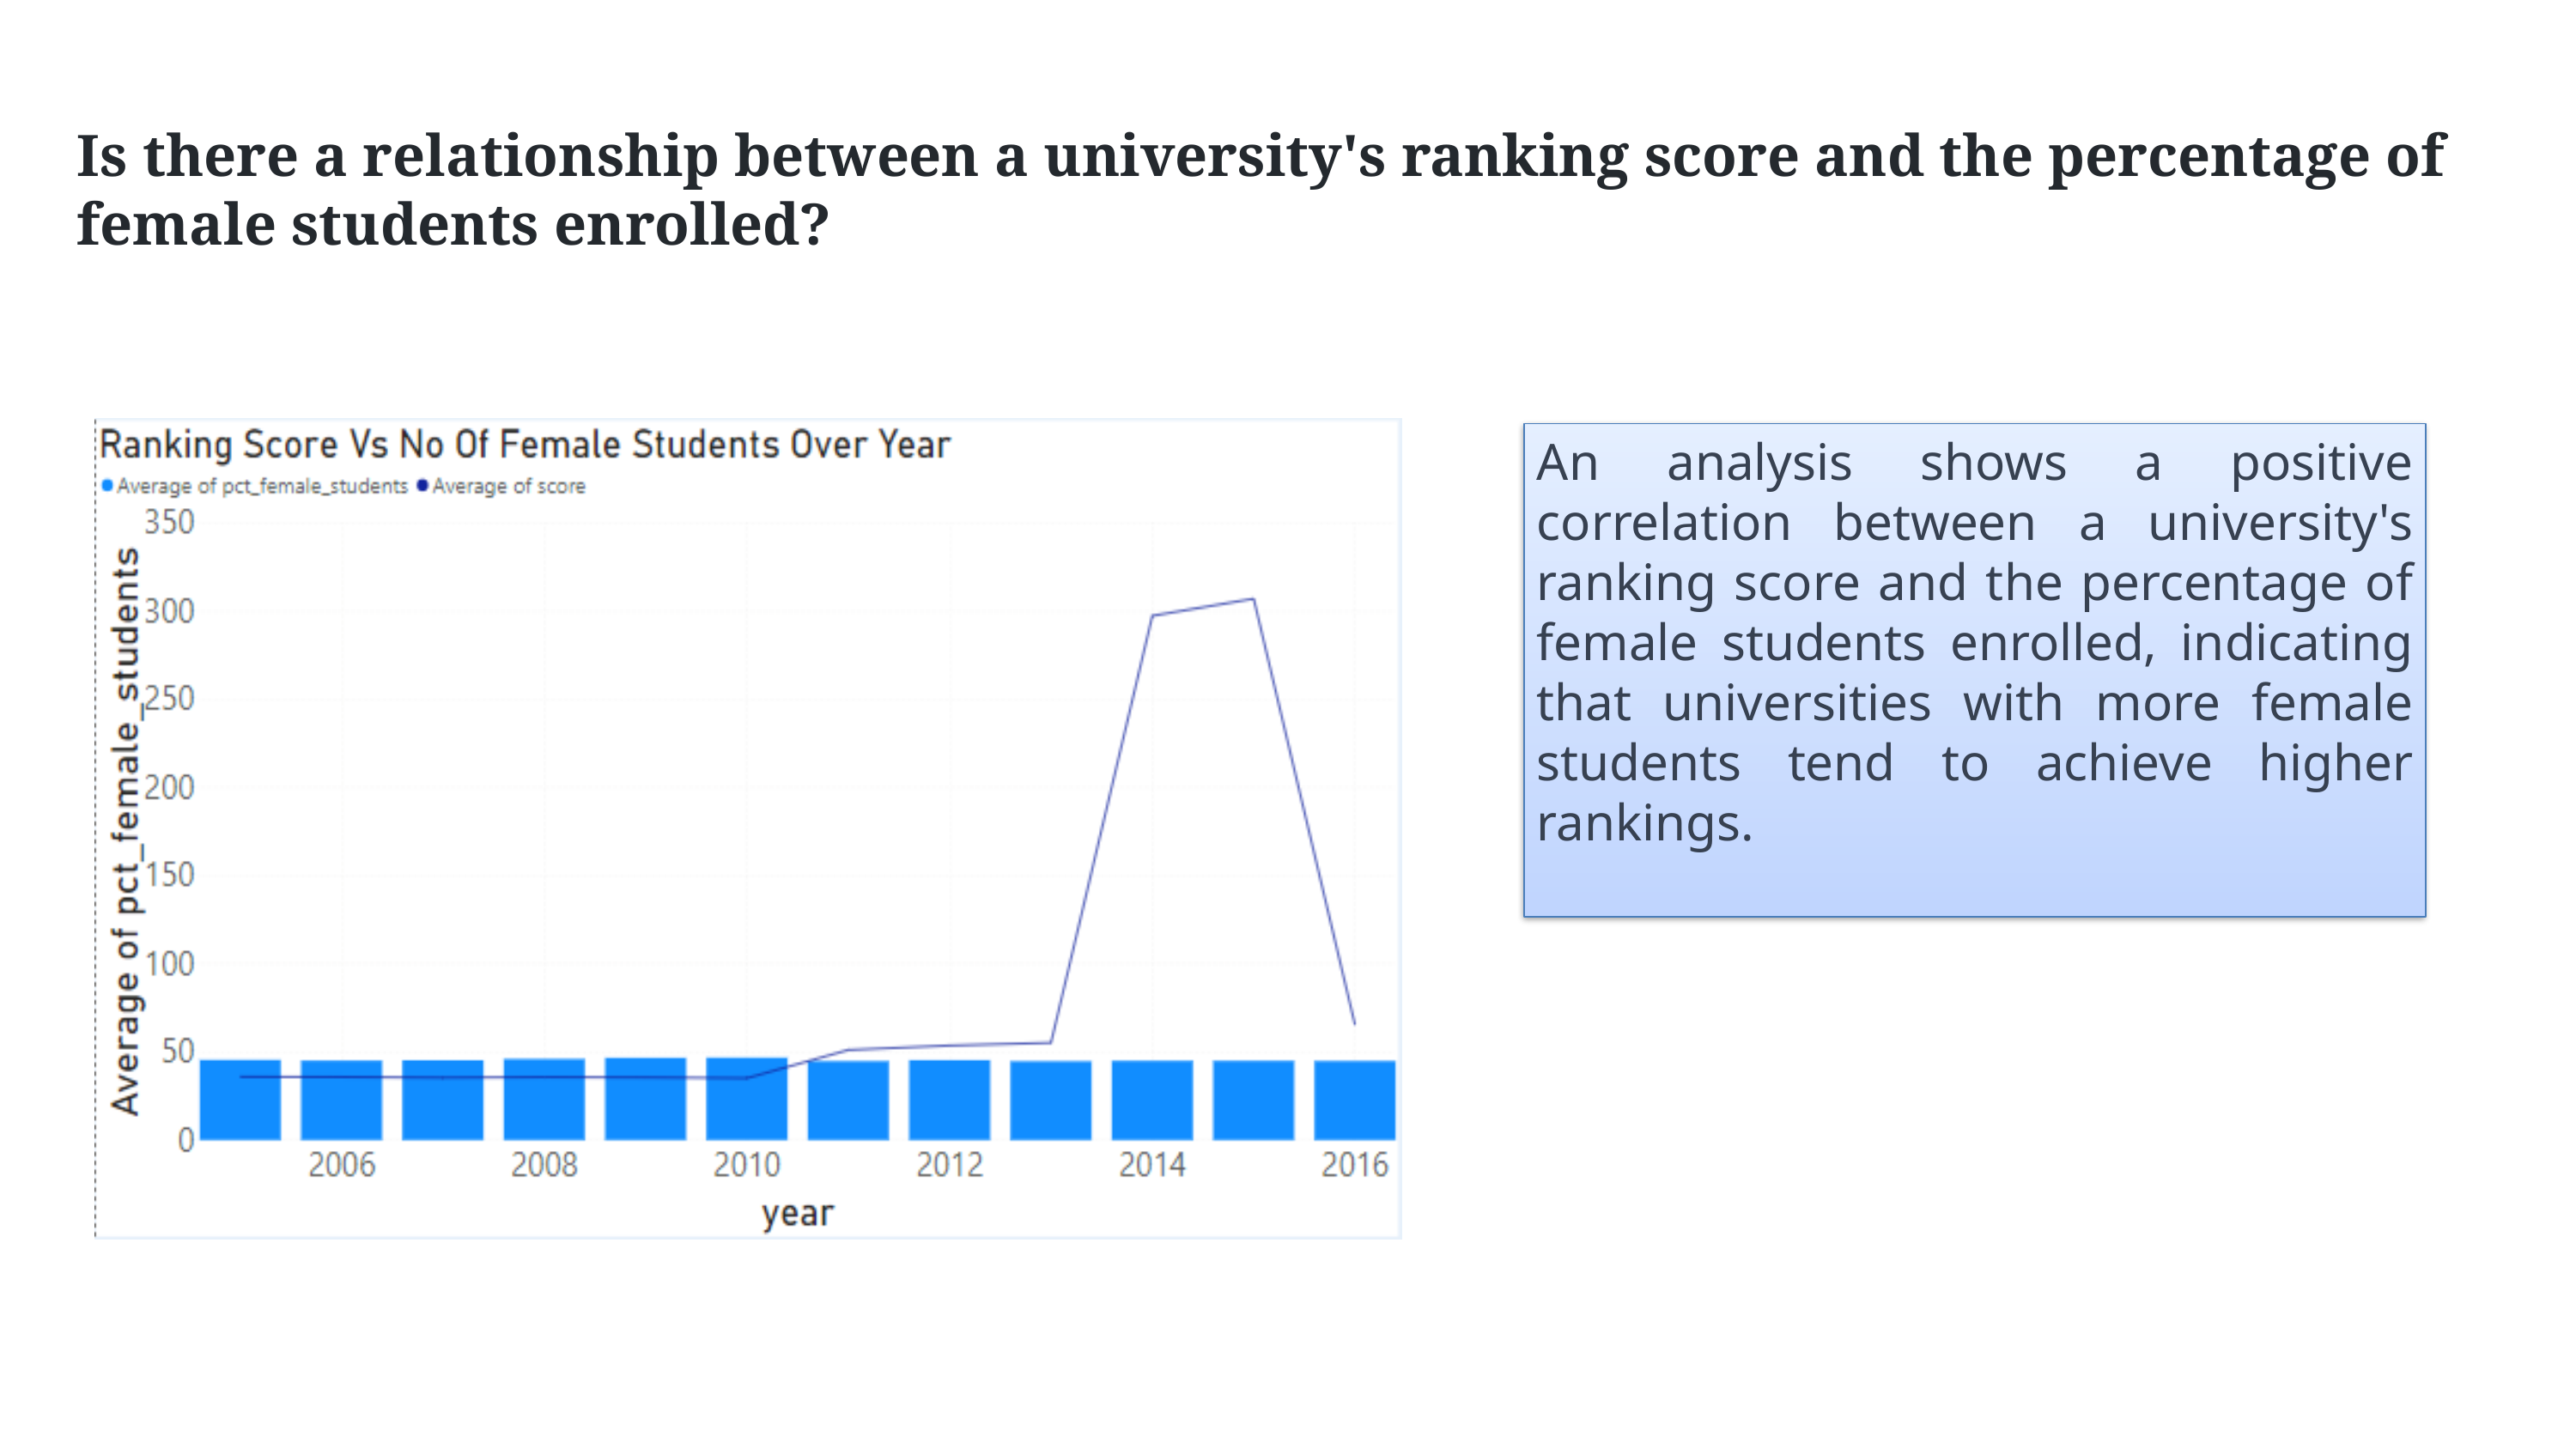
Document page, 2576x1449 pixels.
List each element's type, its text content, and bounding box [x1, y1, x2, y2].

picture [94, 418, 1402, 1240]
text_box An analysis shows a positive correlation between a university's ranking score and the percentage of female students enrolled, indicating that universities with more female students tend to achieve higher rankings. [1523, 423, 2427, 918]
text_box Is there a relationship between a university's ranking score and the percentage of female students enrolled? [64, 112, 2512, 263]
